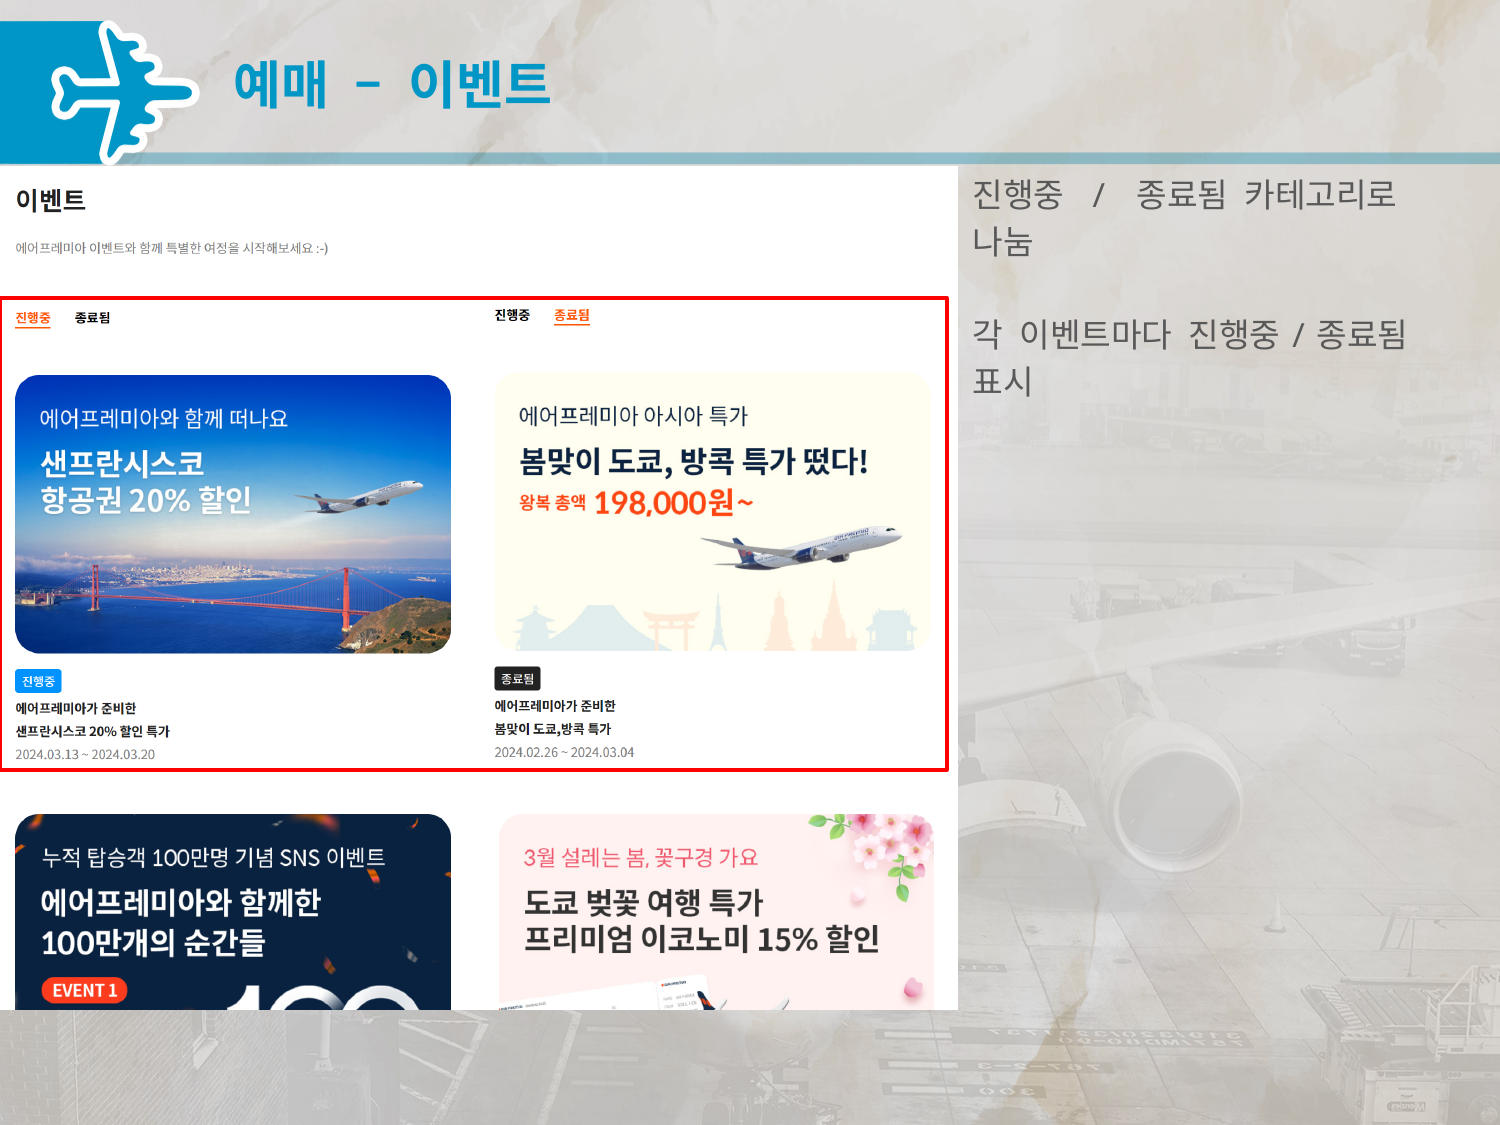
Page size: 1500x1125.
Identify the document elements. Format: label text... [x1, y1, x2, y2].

picture [0, 0, 1500, 1125]
list 진행중 / 종료됨 카테고리로 나눔 각 이벤트마다 진행중/종료됨 표시 [960, 167, 1500, 1010]
title 예매 – 이벤트 [218, 18, 1444, 150]
